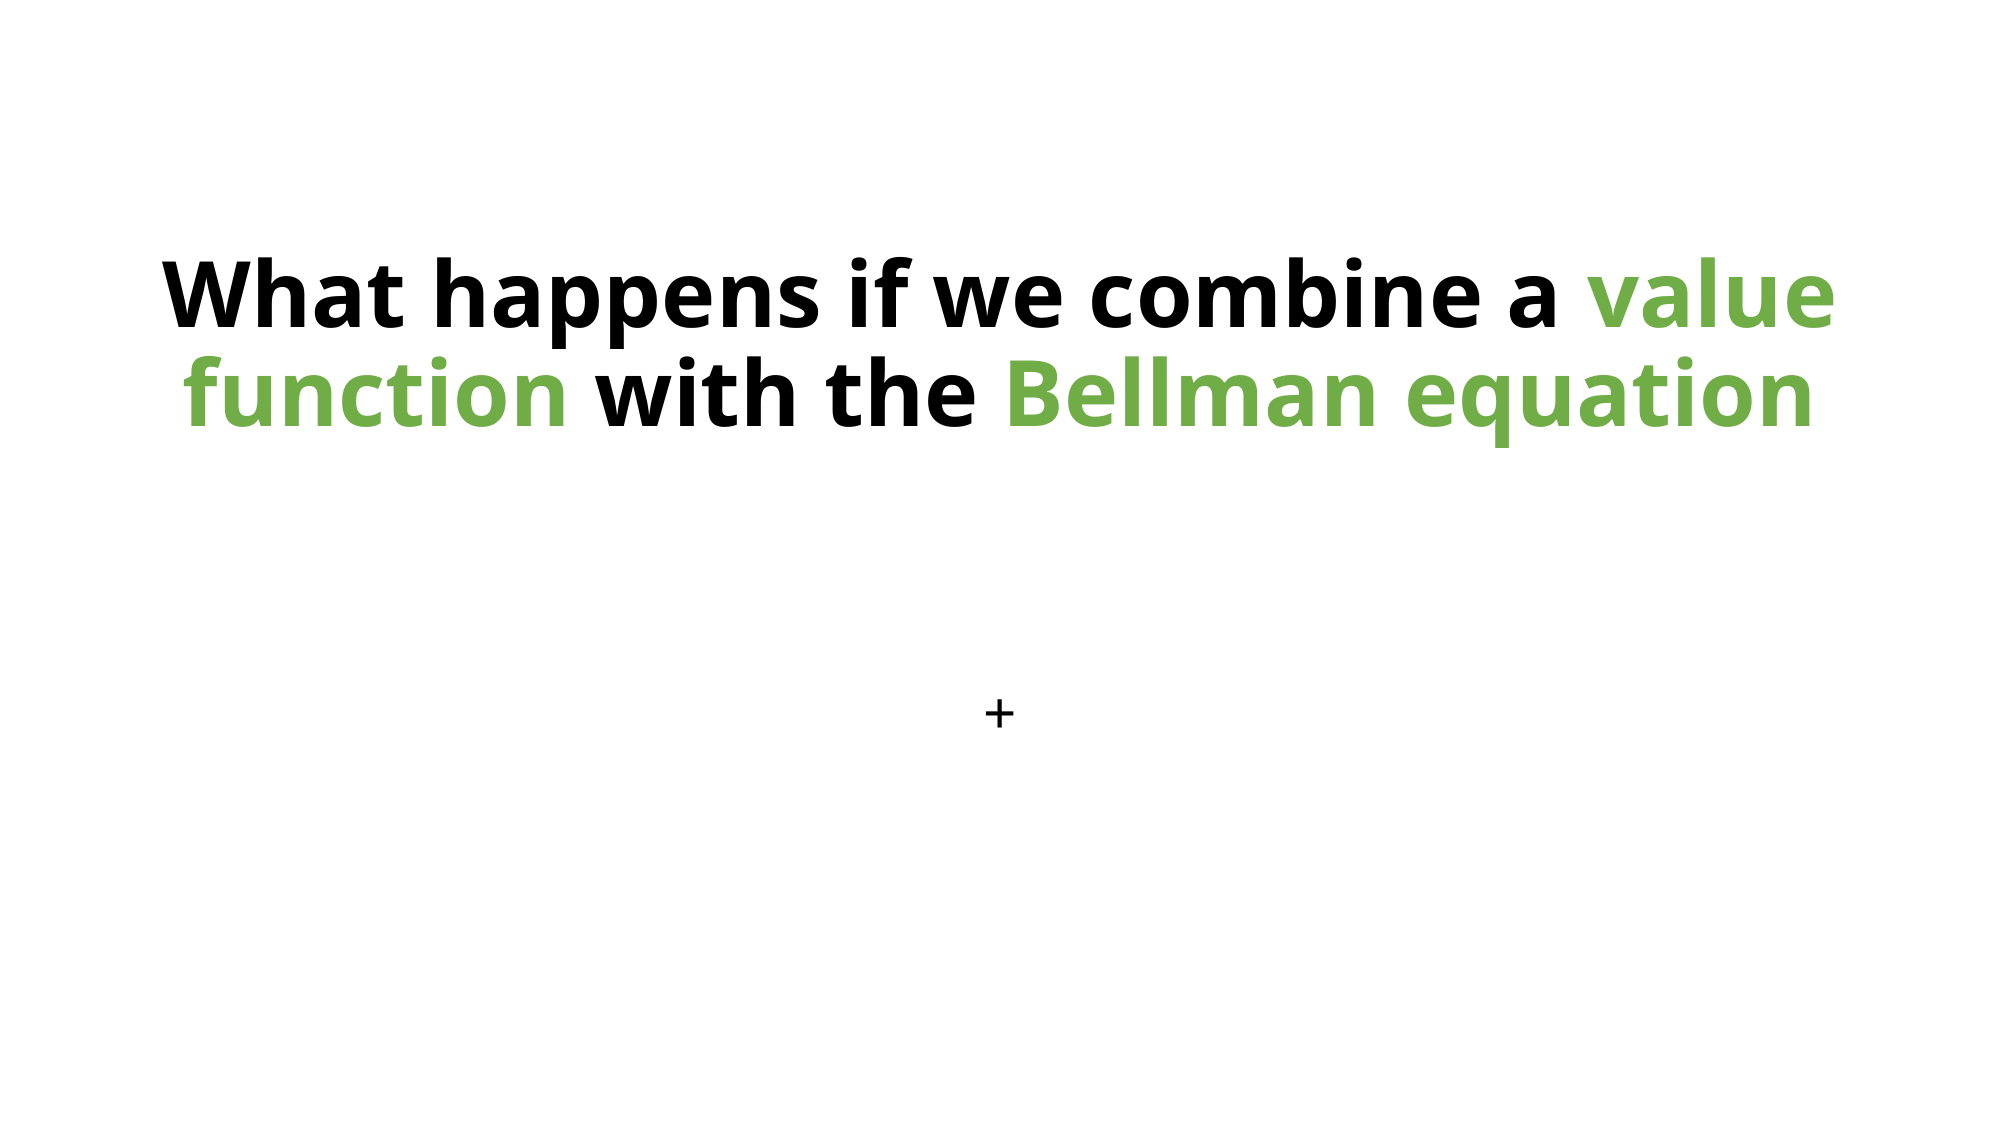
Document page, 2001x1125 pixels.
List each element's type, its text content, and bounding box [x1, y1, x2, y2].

list What happens if we combine a value function with the Bellman equation [0, 0, 2000, 695]
